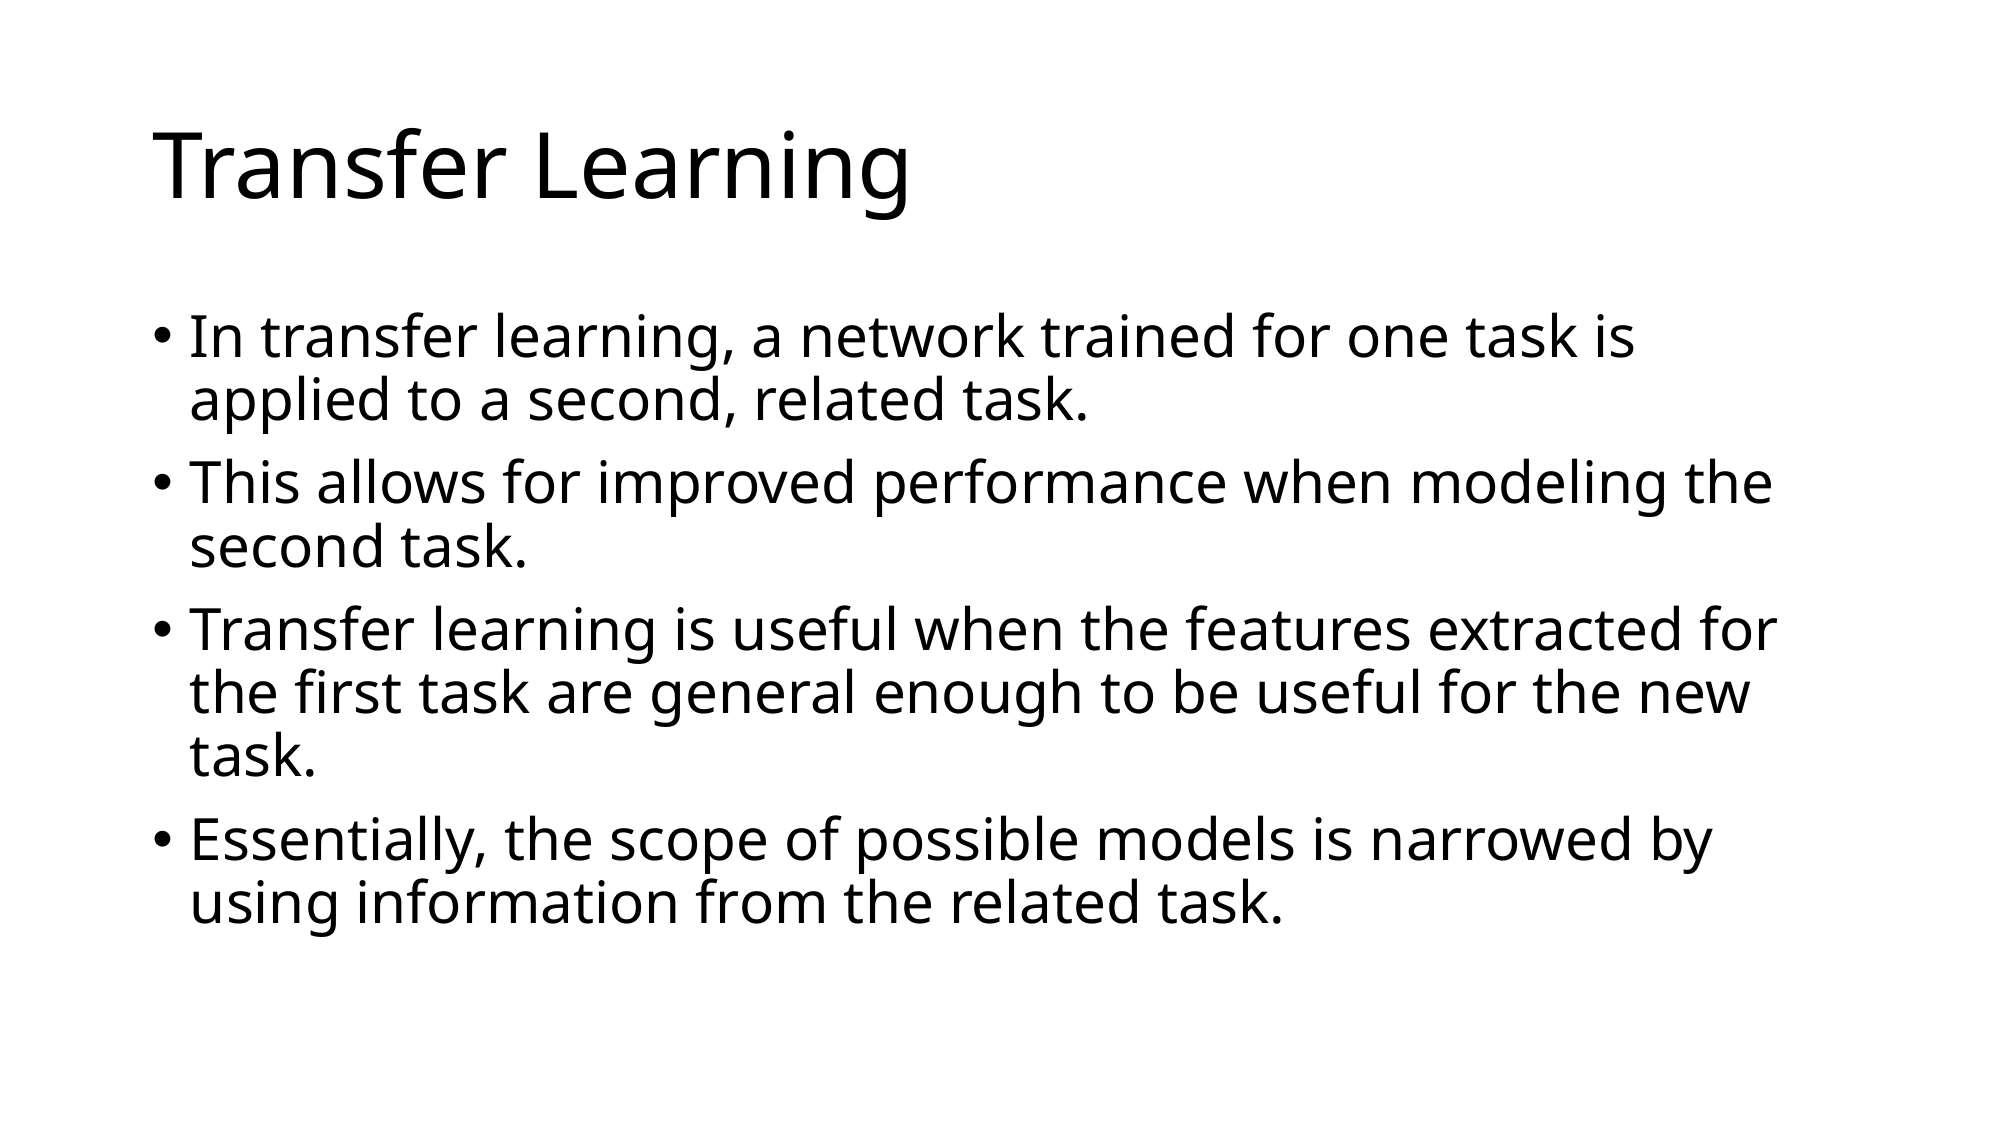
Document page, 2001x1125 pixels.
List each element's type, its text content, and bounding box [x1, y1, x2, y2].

list In transfer learning, a network trained for one task is applied to a second, related task. This allows for improved performance when modeling the second task. Transfer learning is useful when the features extracted for the first task are general enough to be useful for the new task. Essentially, the scope of possible models is narrowed by using information from the related task. [137, 299, 1863, 1014]
title Transfer Learning [137, 59, 1863, 278]
